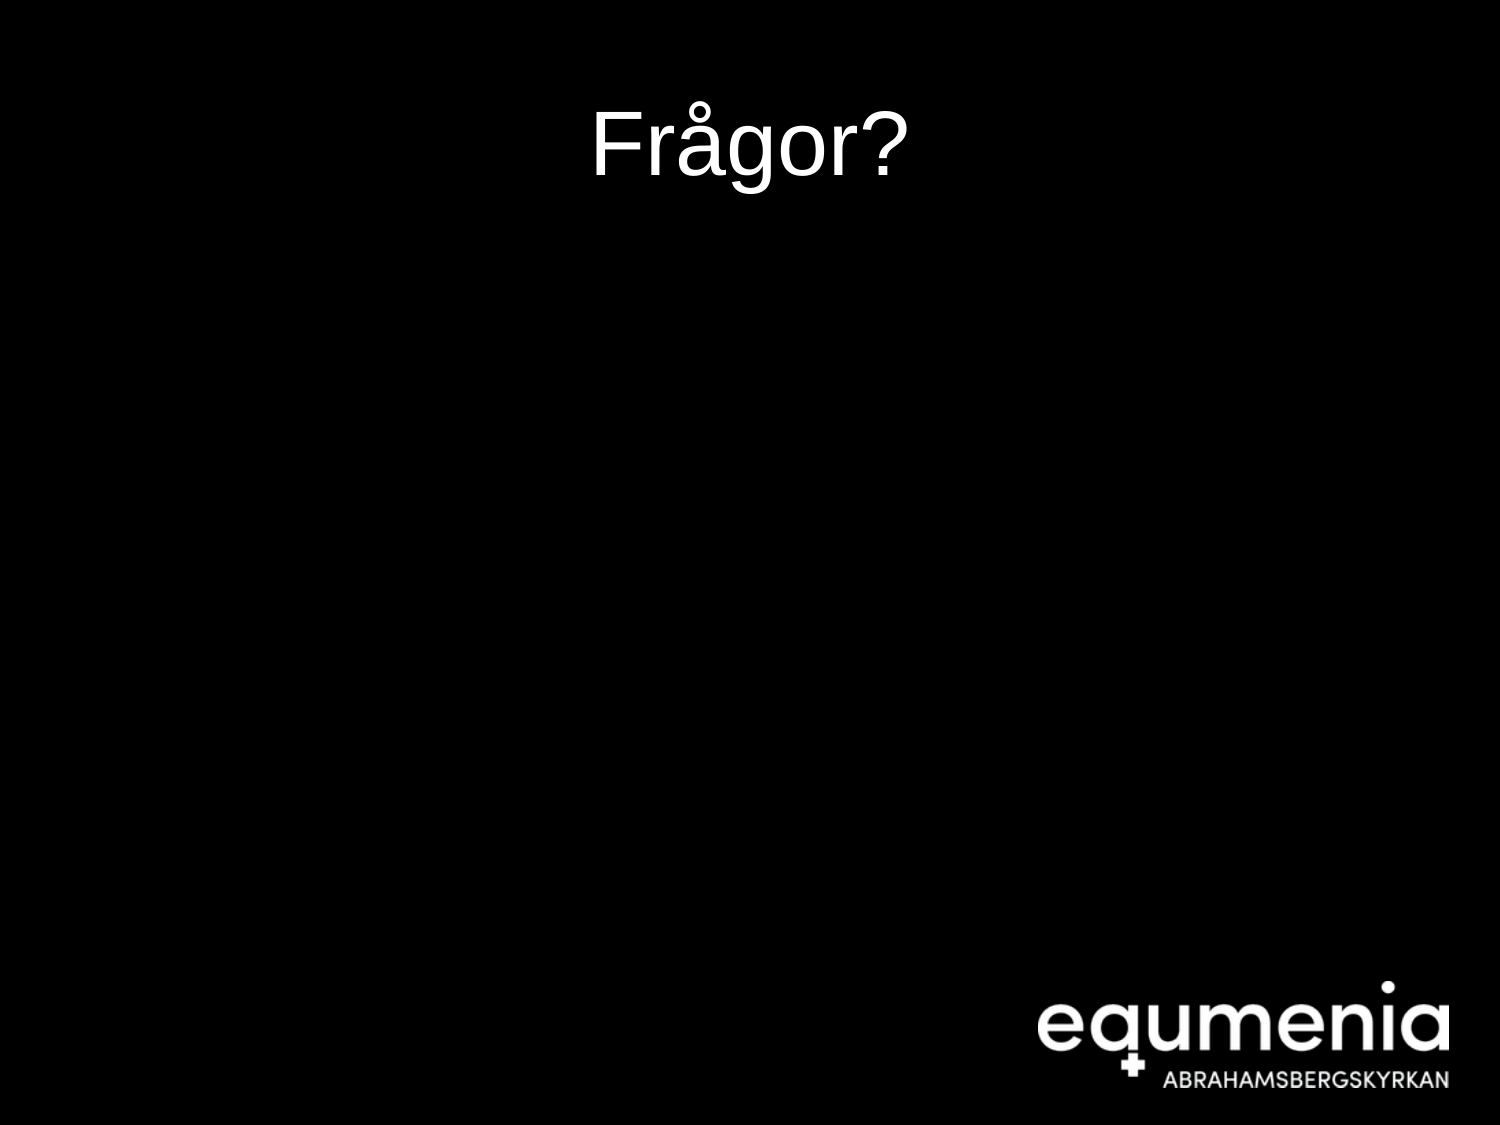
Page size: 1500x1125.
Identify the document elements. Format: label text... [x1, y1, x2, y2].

picture [1038, 980, 1449, 1088]
title Frågor? [75, 45, 1425, 233]
